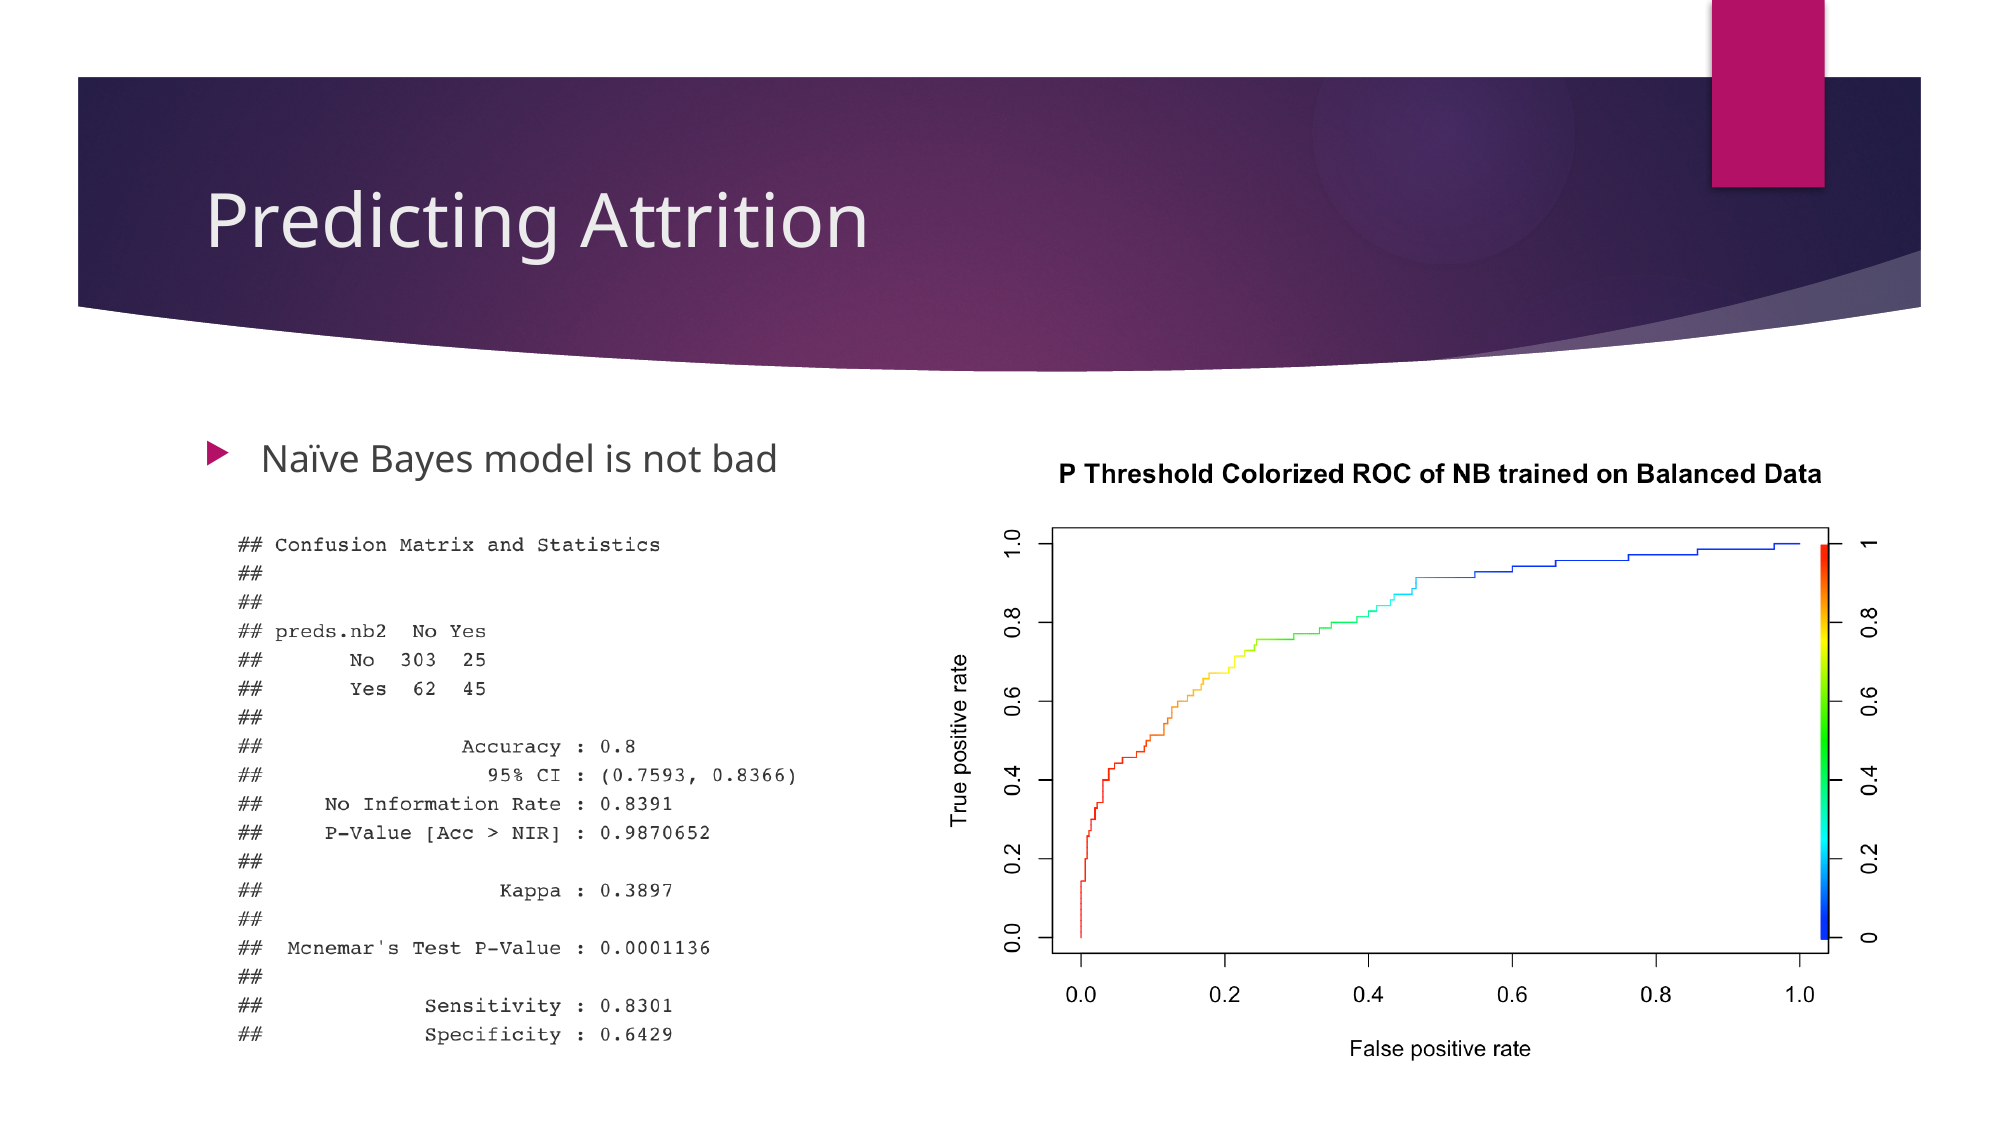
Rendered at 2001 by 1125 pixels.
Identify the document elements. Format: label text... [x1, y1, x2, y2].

title Predicting Attrition [189, 159, 1627, 276]
picture [936, 426, 1889, 1108]
list Naïve Bayes model is not bad [189, 427, 934, 988]
picture [226, 533, 813, 1048]
